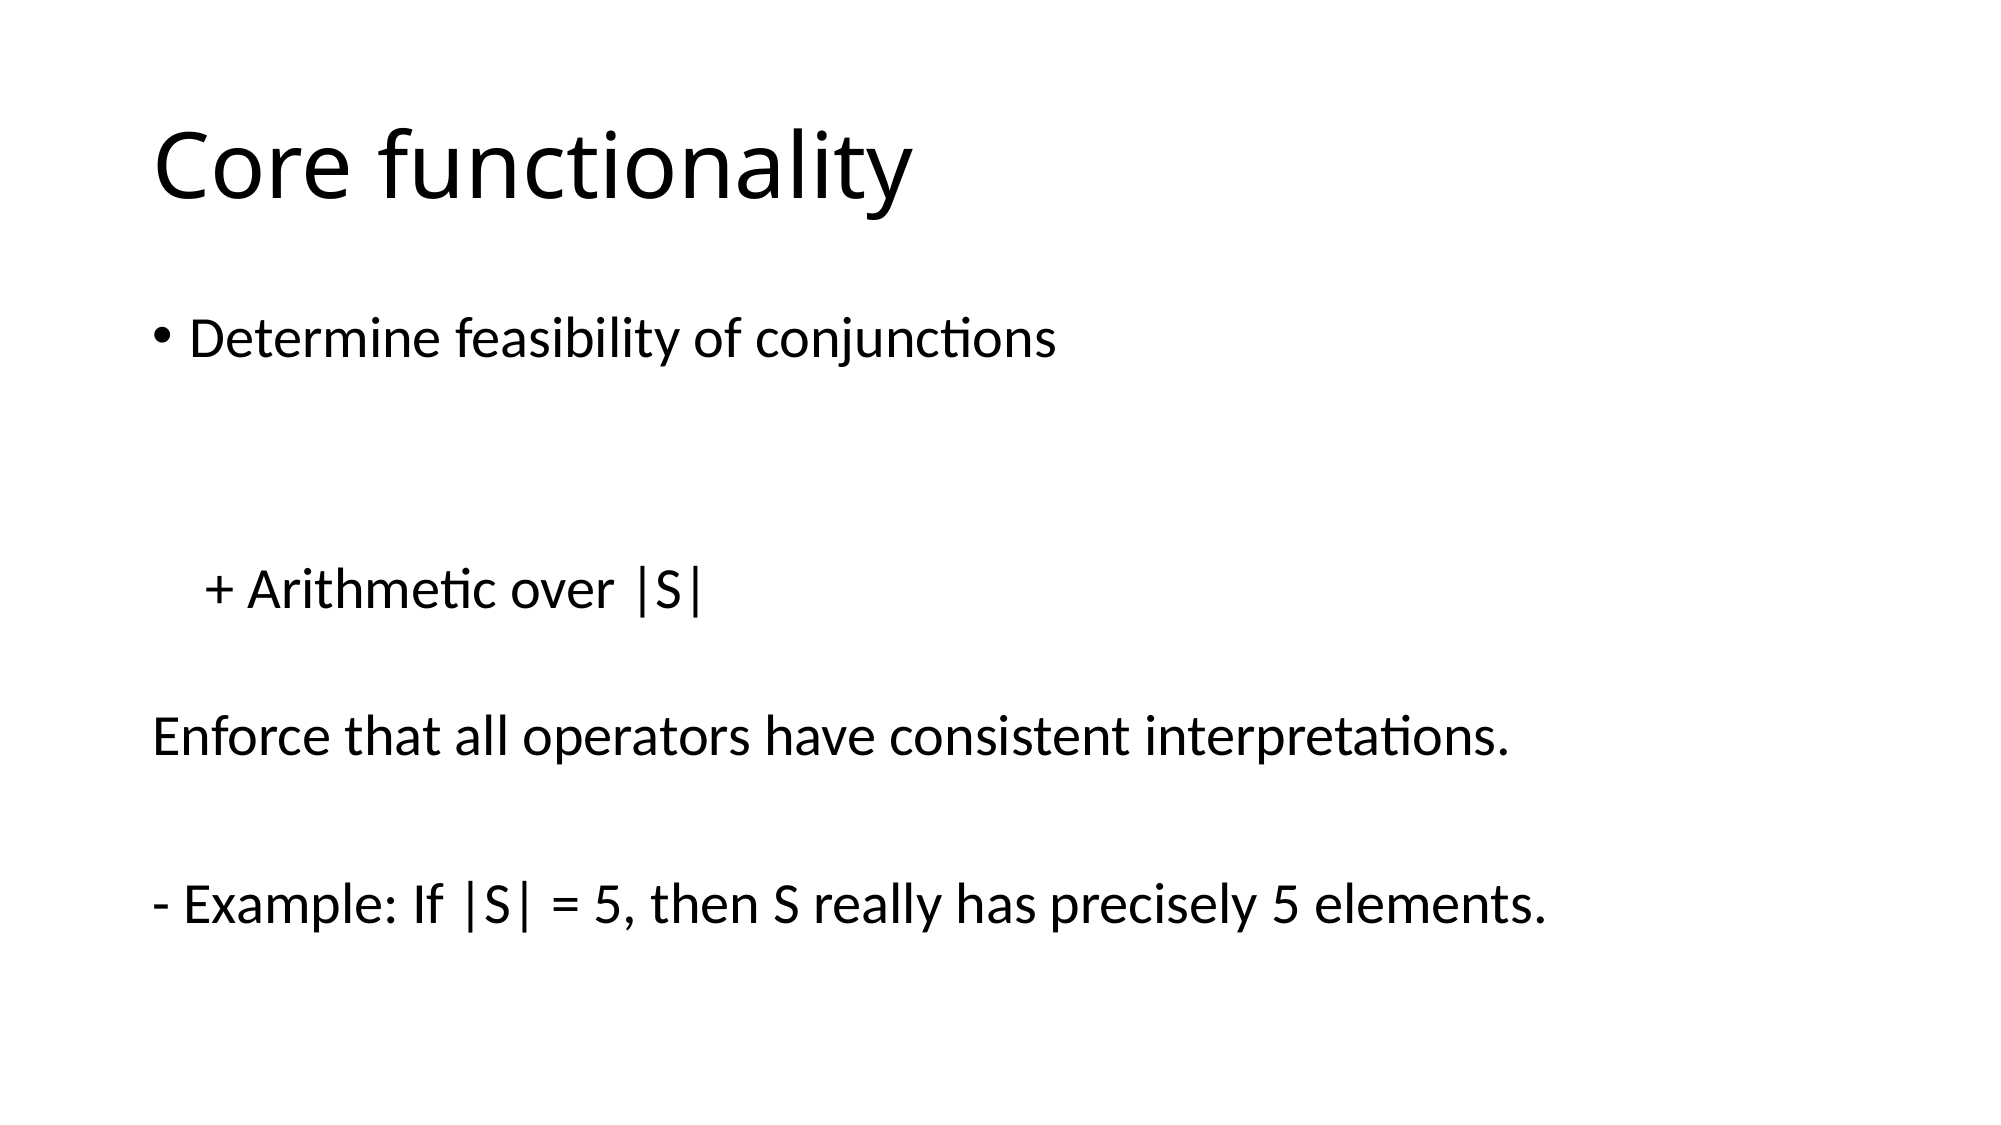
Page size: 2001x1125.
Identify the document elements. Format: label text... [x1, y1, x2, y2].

title Core functionality [137, 59, 1863, 278]
